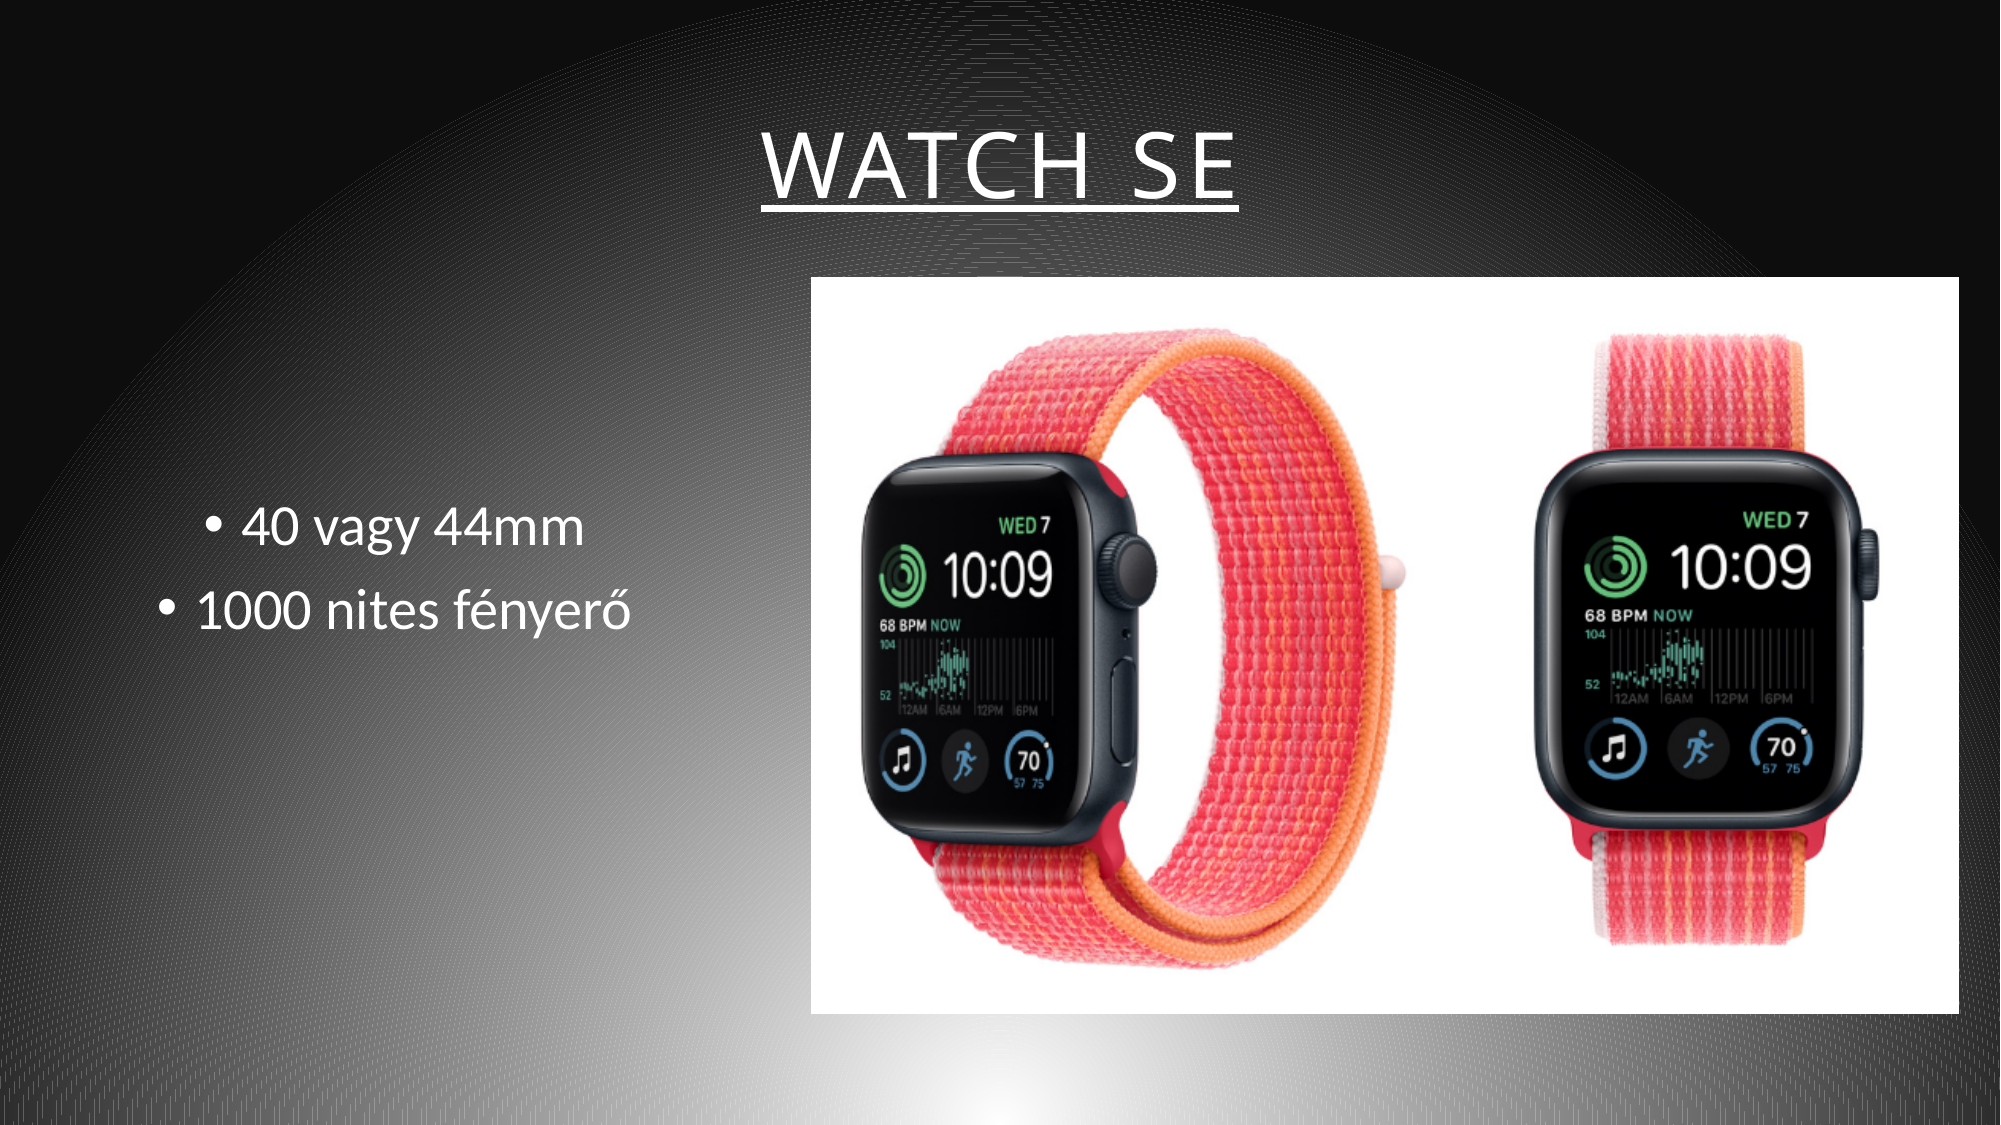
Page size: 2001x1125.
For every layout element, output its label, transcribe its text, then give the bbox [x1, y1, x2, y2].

list 40 vagy 44mm 1000 nites fényerő [137, 487, 653, 1014]
picture [811, 277, 1959, 1014]
title Watch SE [137, 59, 1863, 278]
